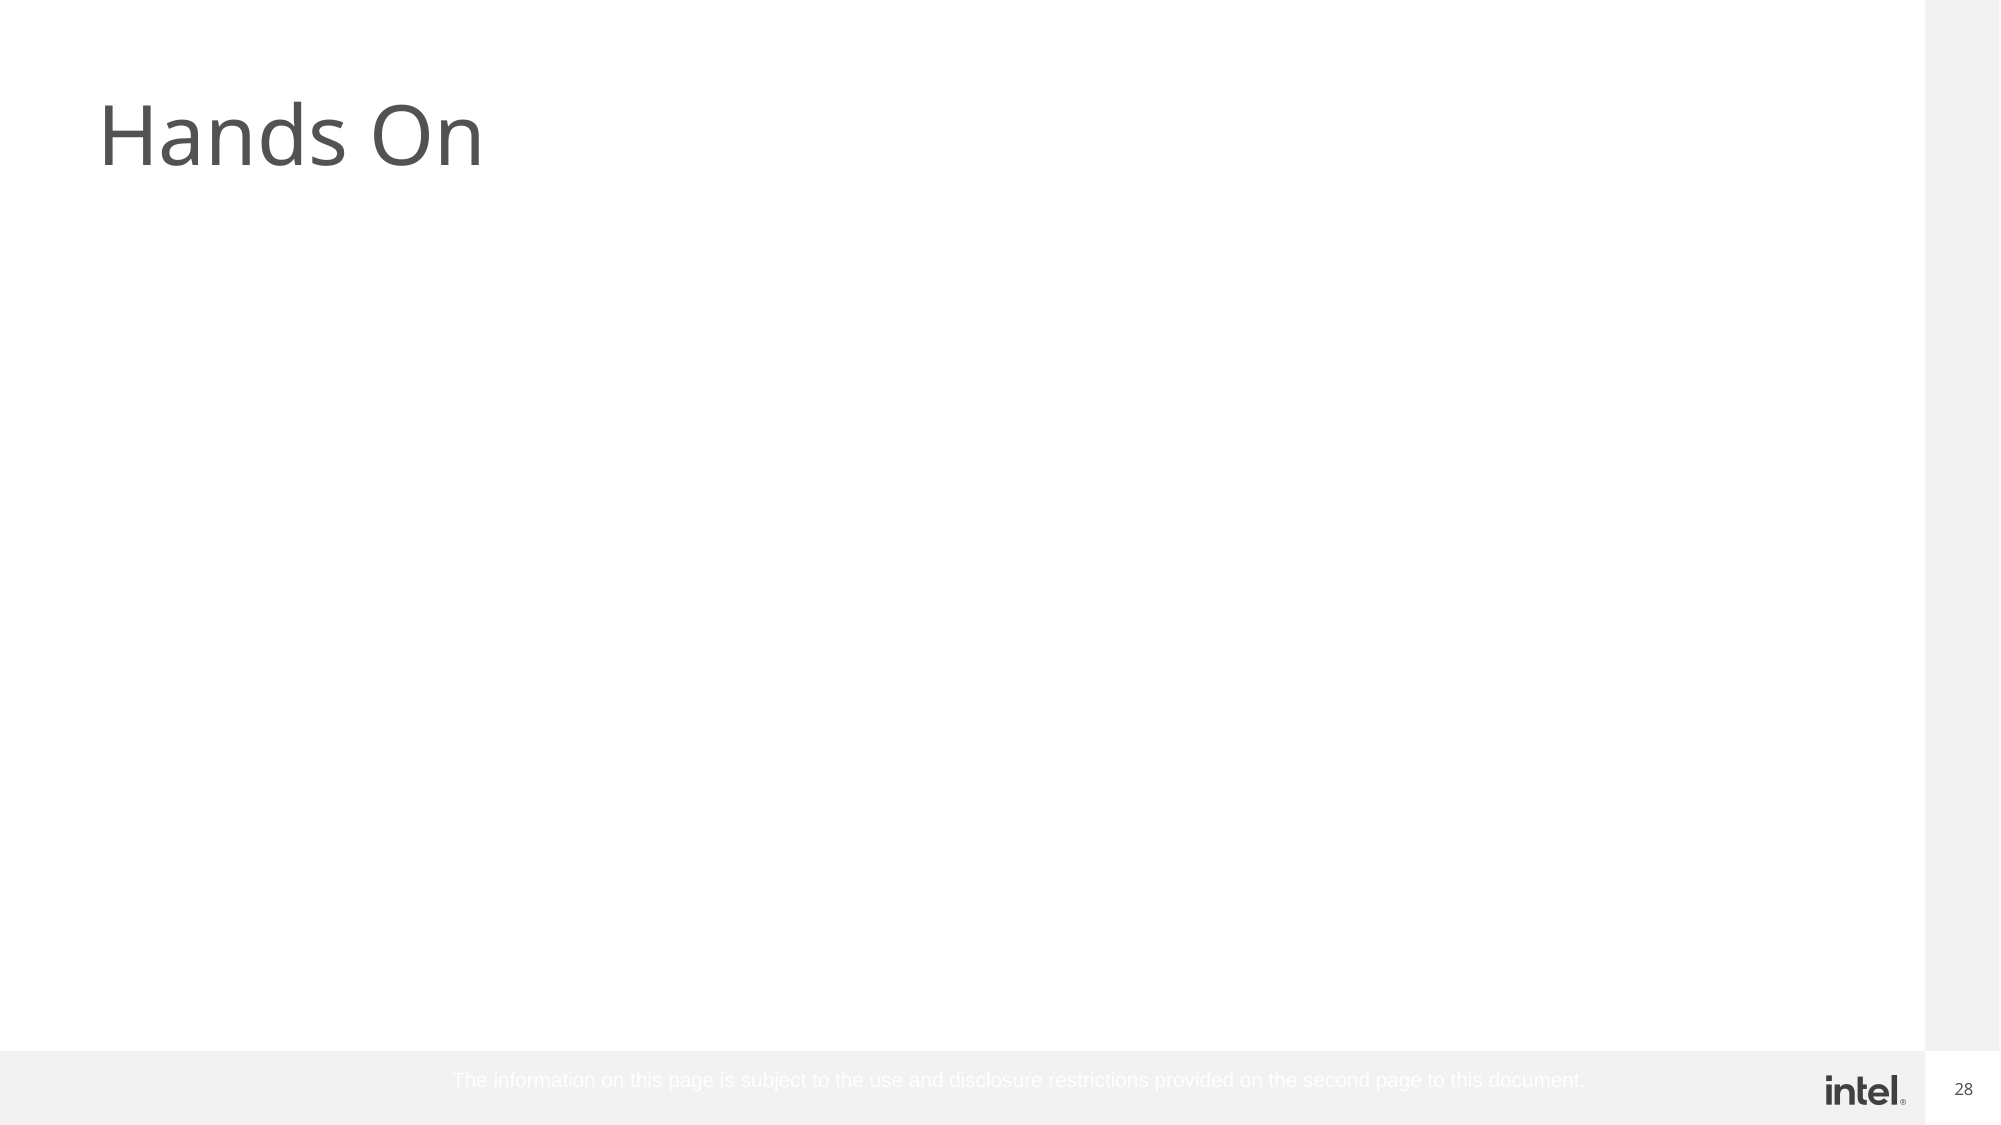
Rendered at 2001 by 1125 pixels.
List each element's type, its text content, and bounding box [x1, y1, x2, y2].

title Hands On [96, 93, 1898, 240]
picture [1826, 1075, 1906, 1105]
